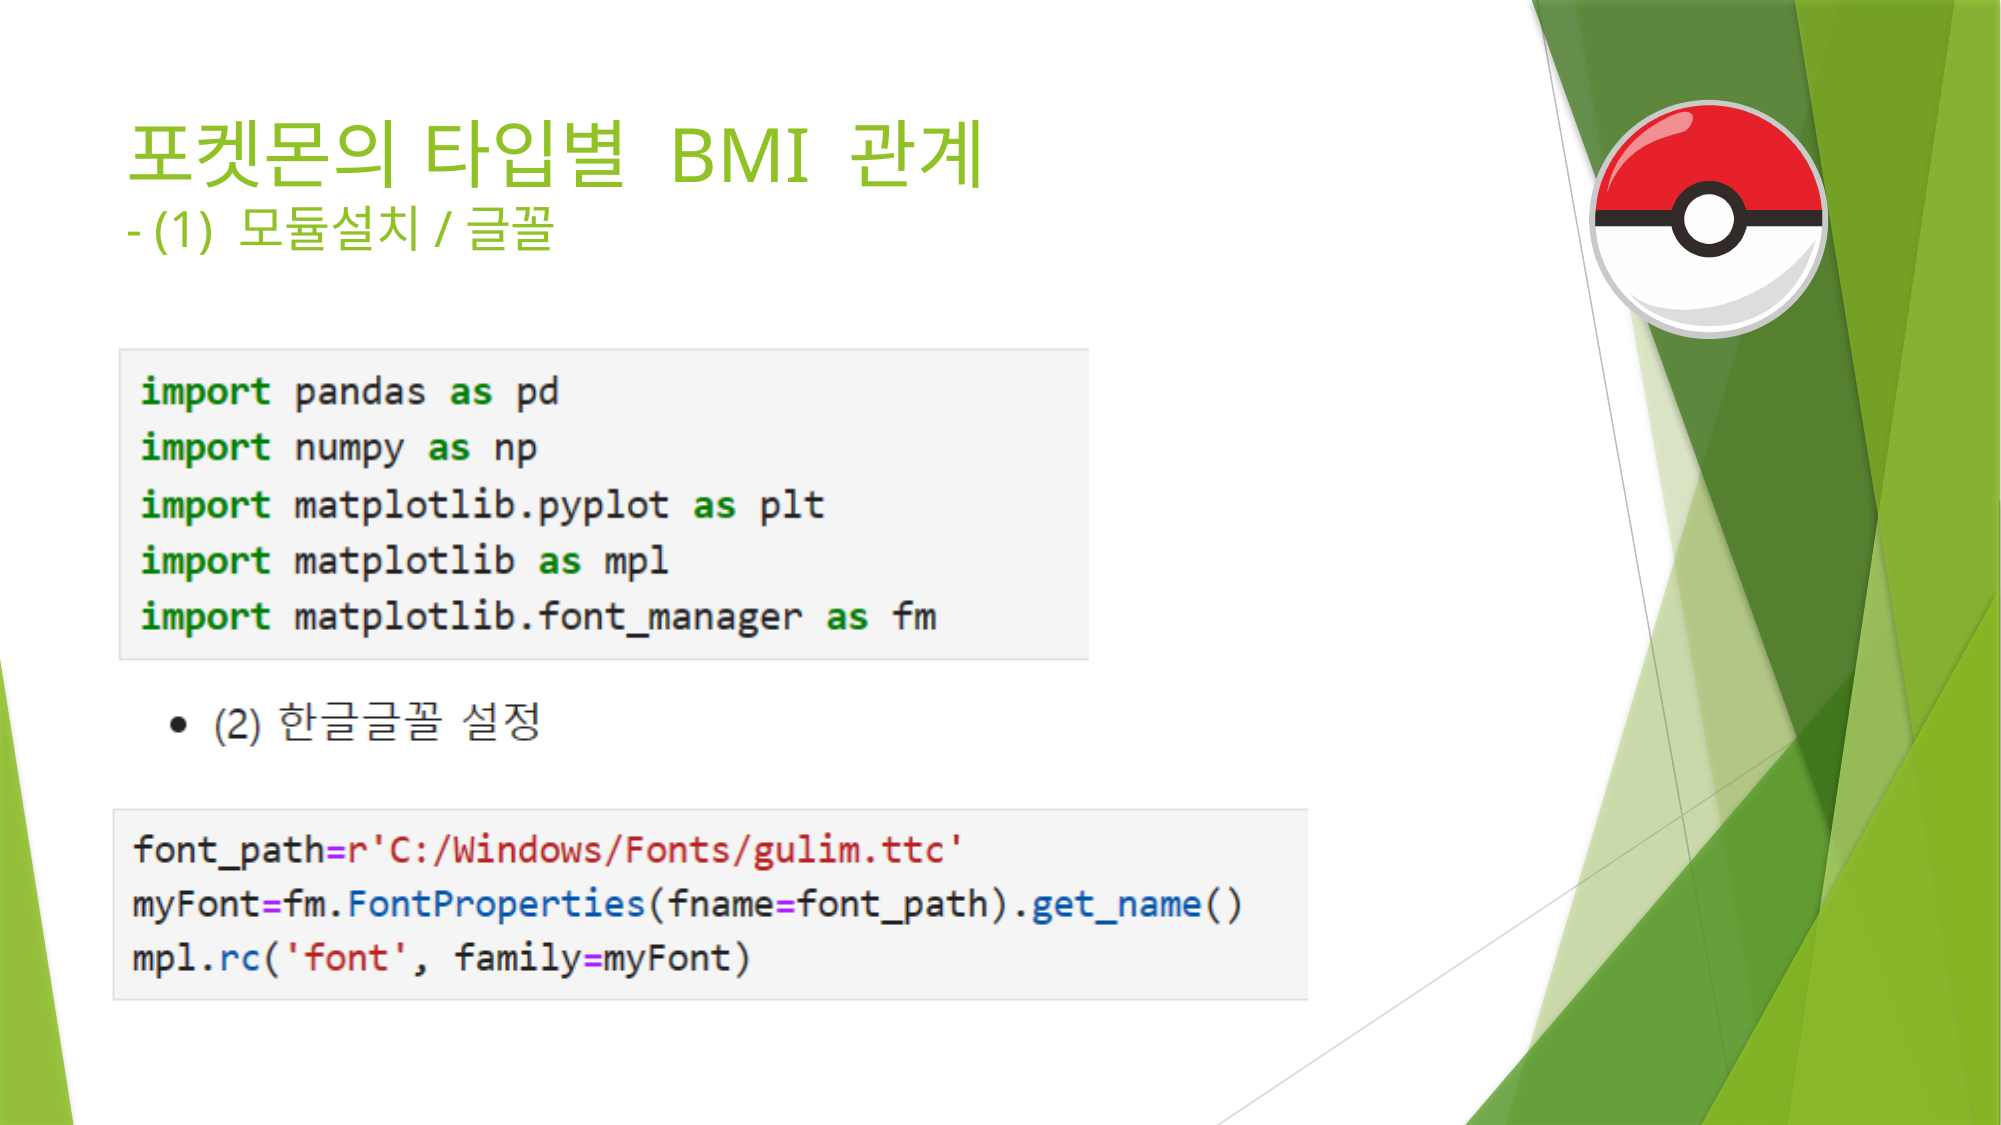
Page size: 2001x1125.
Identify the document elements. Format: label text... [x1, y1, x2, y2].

picture [110, 693, 1309, 1026]
picture [1588, 99, 1829, 340]
title 포켓몬의 타입별 BMI 관계 - (1) 모듈설치/글꼴 [111, 99, 1522, 317]
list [108, 316, 1089, 694]
